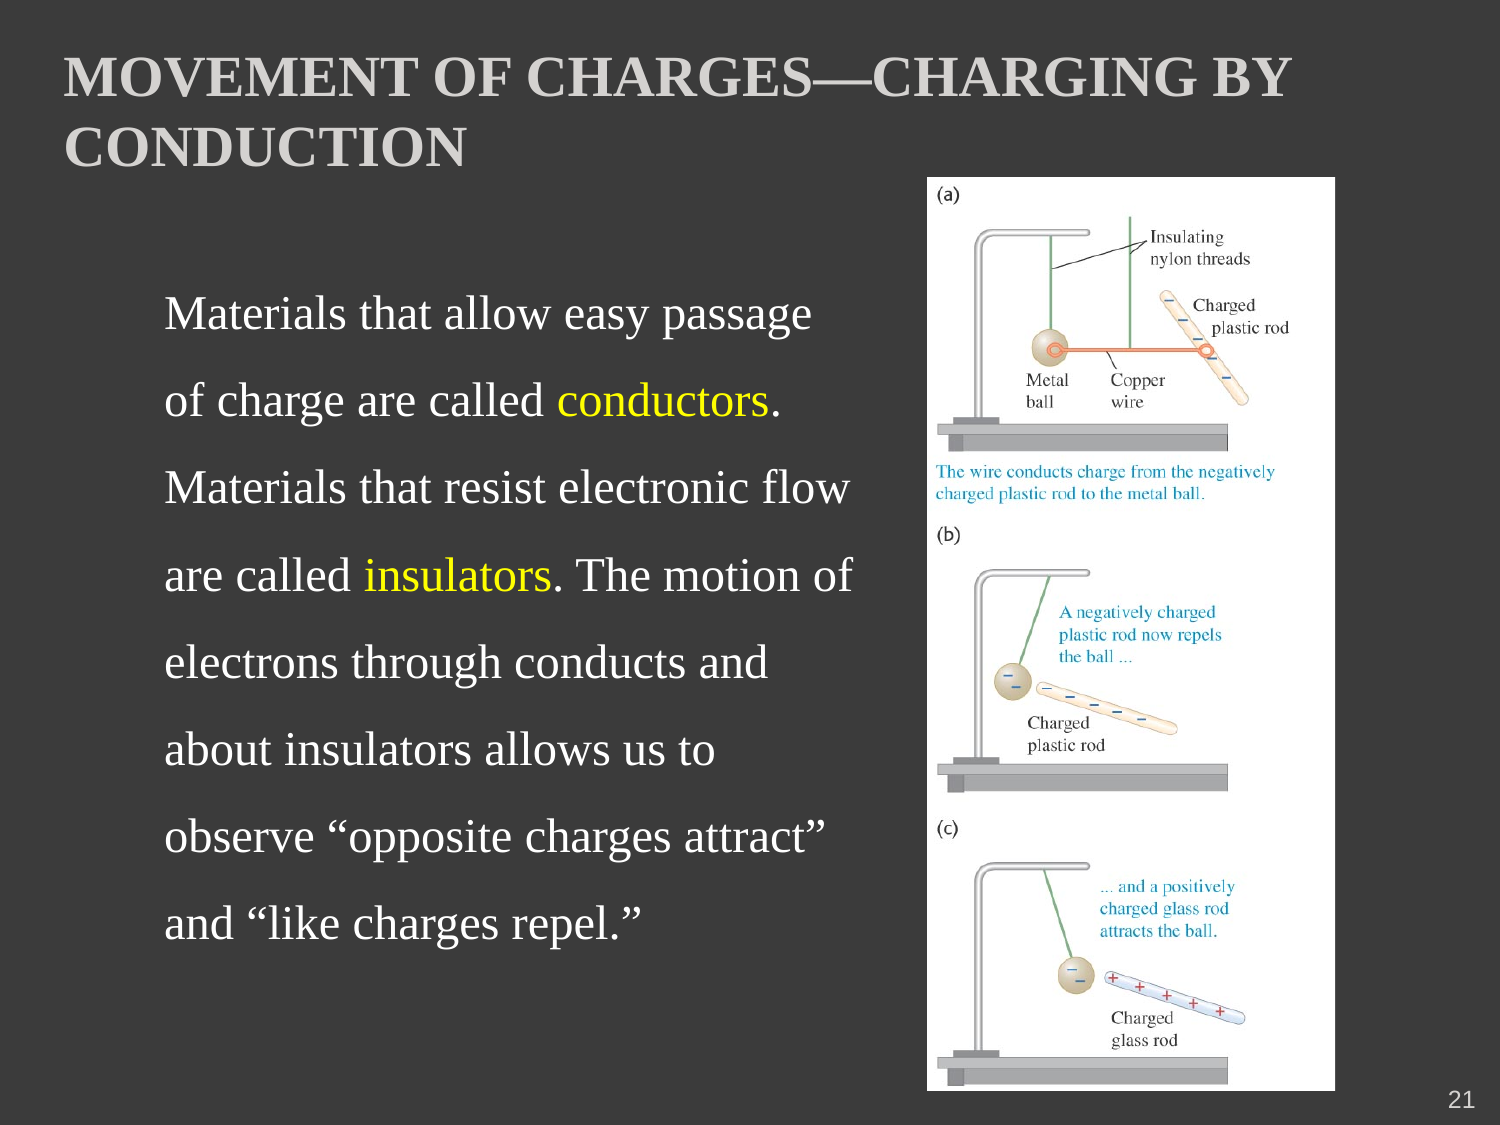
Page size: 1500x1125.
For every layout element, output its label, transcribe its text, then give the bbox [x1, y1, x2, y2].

list Materials that allow easy passage of charge are called conductors. Materials that resist electronic flow are called insulators. The motion of electrons through conducts and about insulators allows us to observe “opposite charges attract” and “like charges repel.” [76, 244, 880, 1024]
picture [926, 177, 1336, 1091]
title Movement of charges—charging by conduction [48, 42, 1499, 173]
slide_number 21 [1340, 1075, 1491, 1117]
